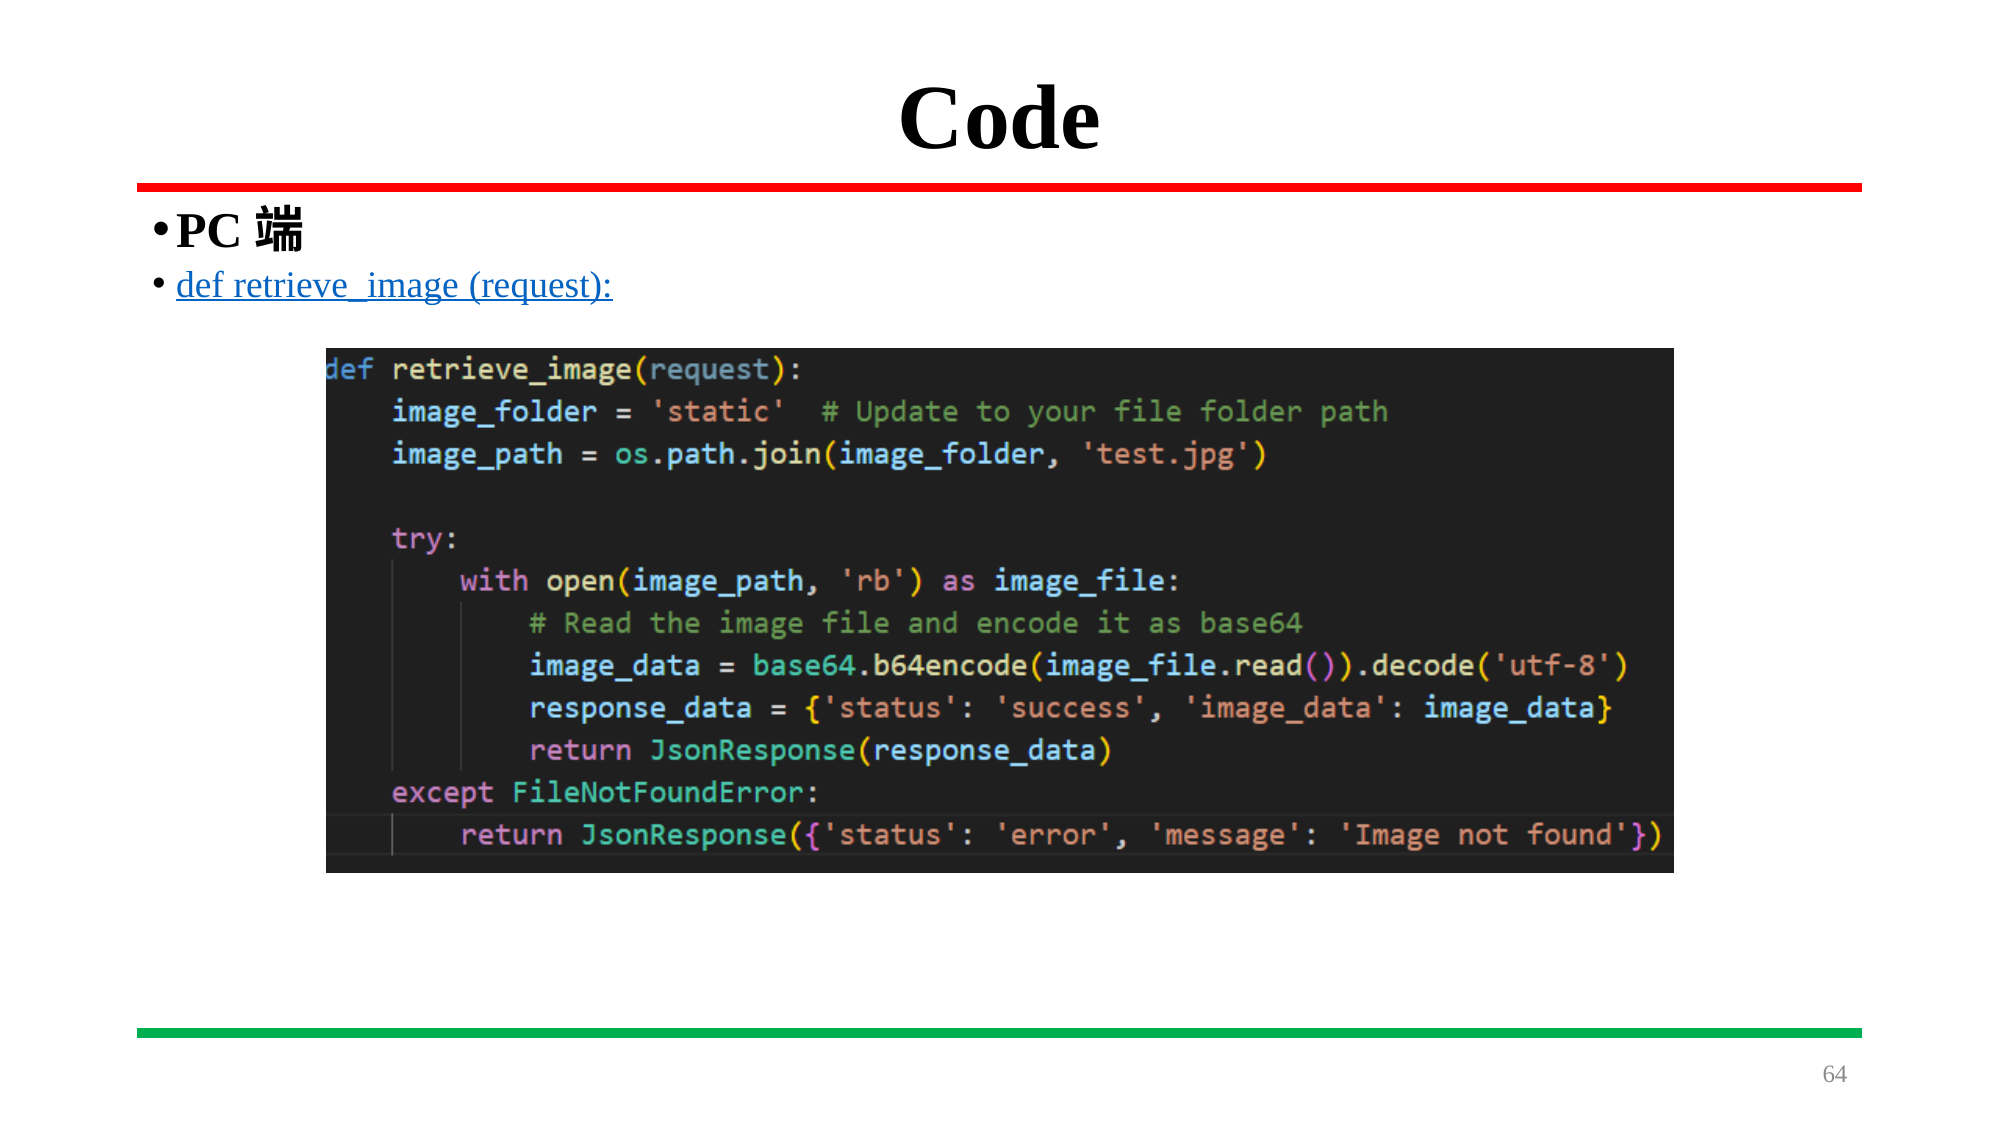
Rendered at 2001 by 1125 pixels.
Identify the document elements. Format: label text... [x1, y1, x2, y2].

picture [326, 348, 1674, 873]
list PC端 def retrieve_image (request): [137, 197, 1863, 1024]
slide_number 64 [1412, 1042, 1863, 1103]
title Code [137, 59, 1863, 178]
